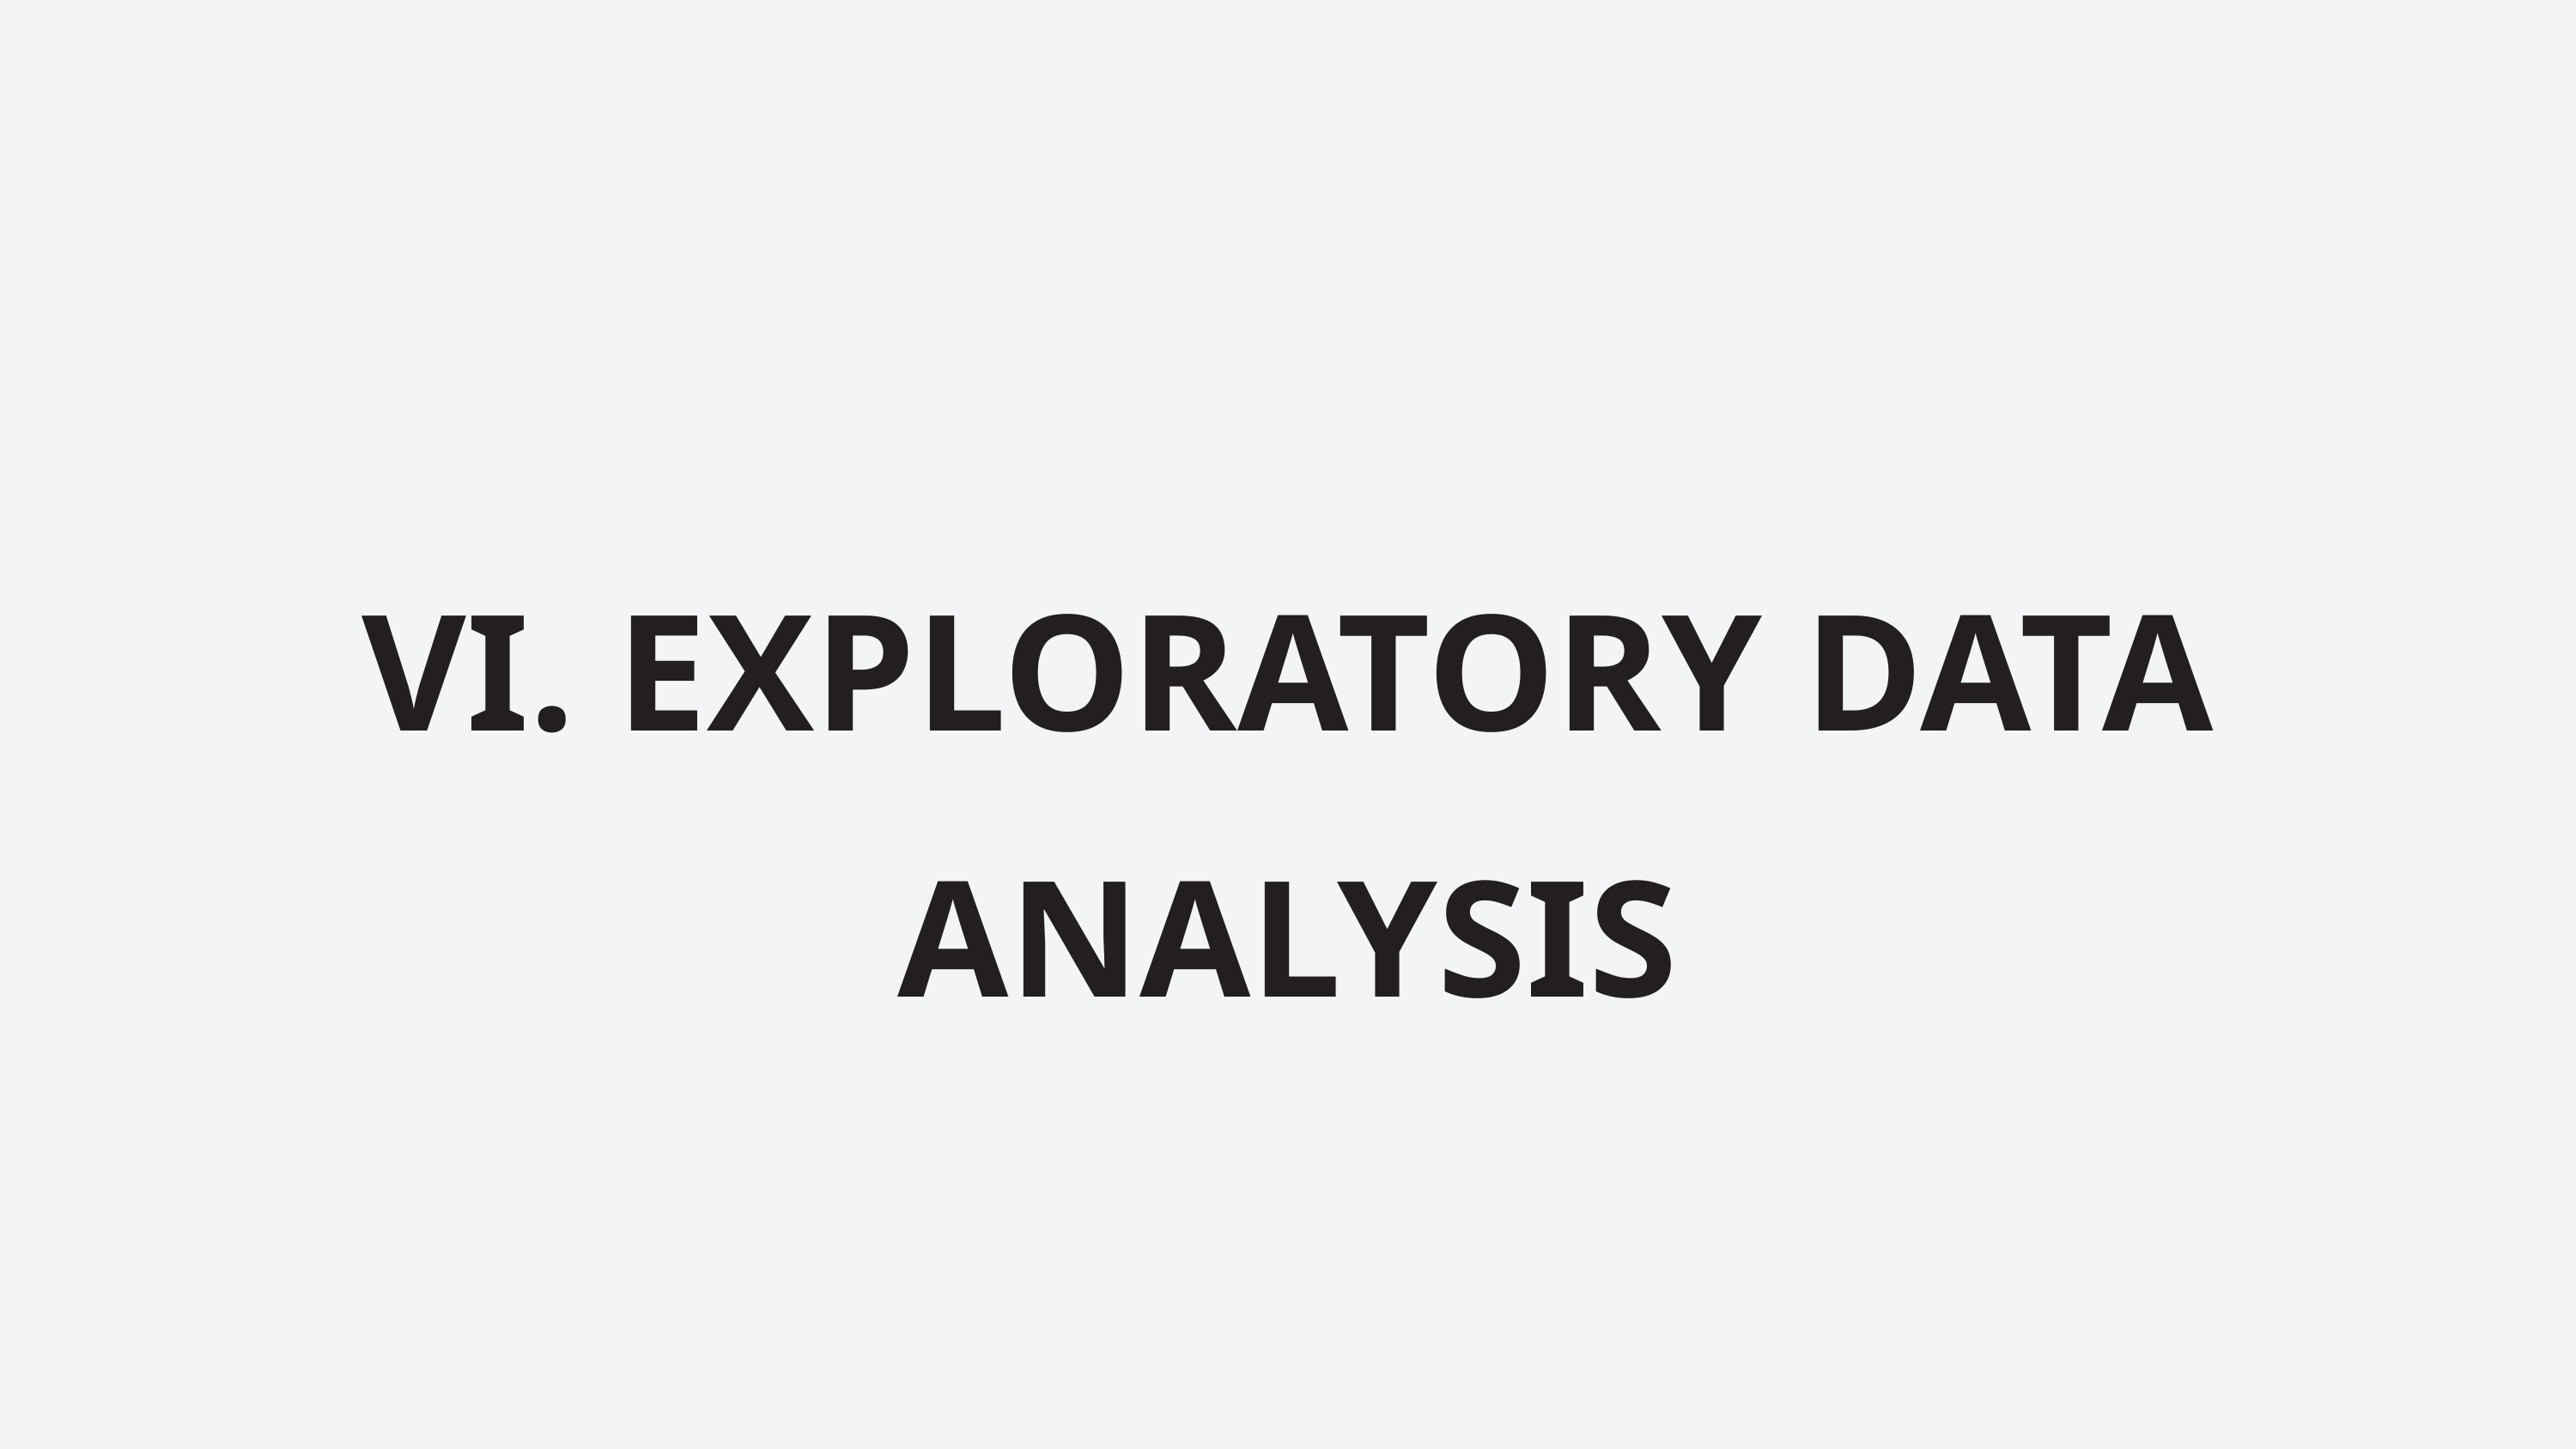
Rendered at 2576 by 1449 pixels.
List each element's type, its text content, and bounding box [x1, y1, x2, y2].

text_box VI. EXPLORATORY DATA ANALYSIS [240, 496, 2336, 1029]
